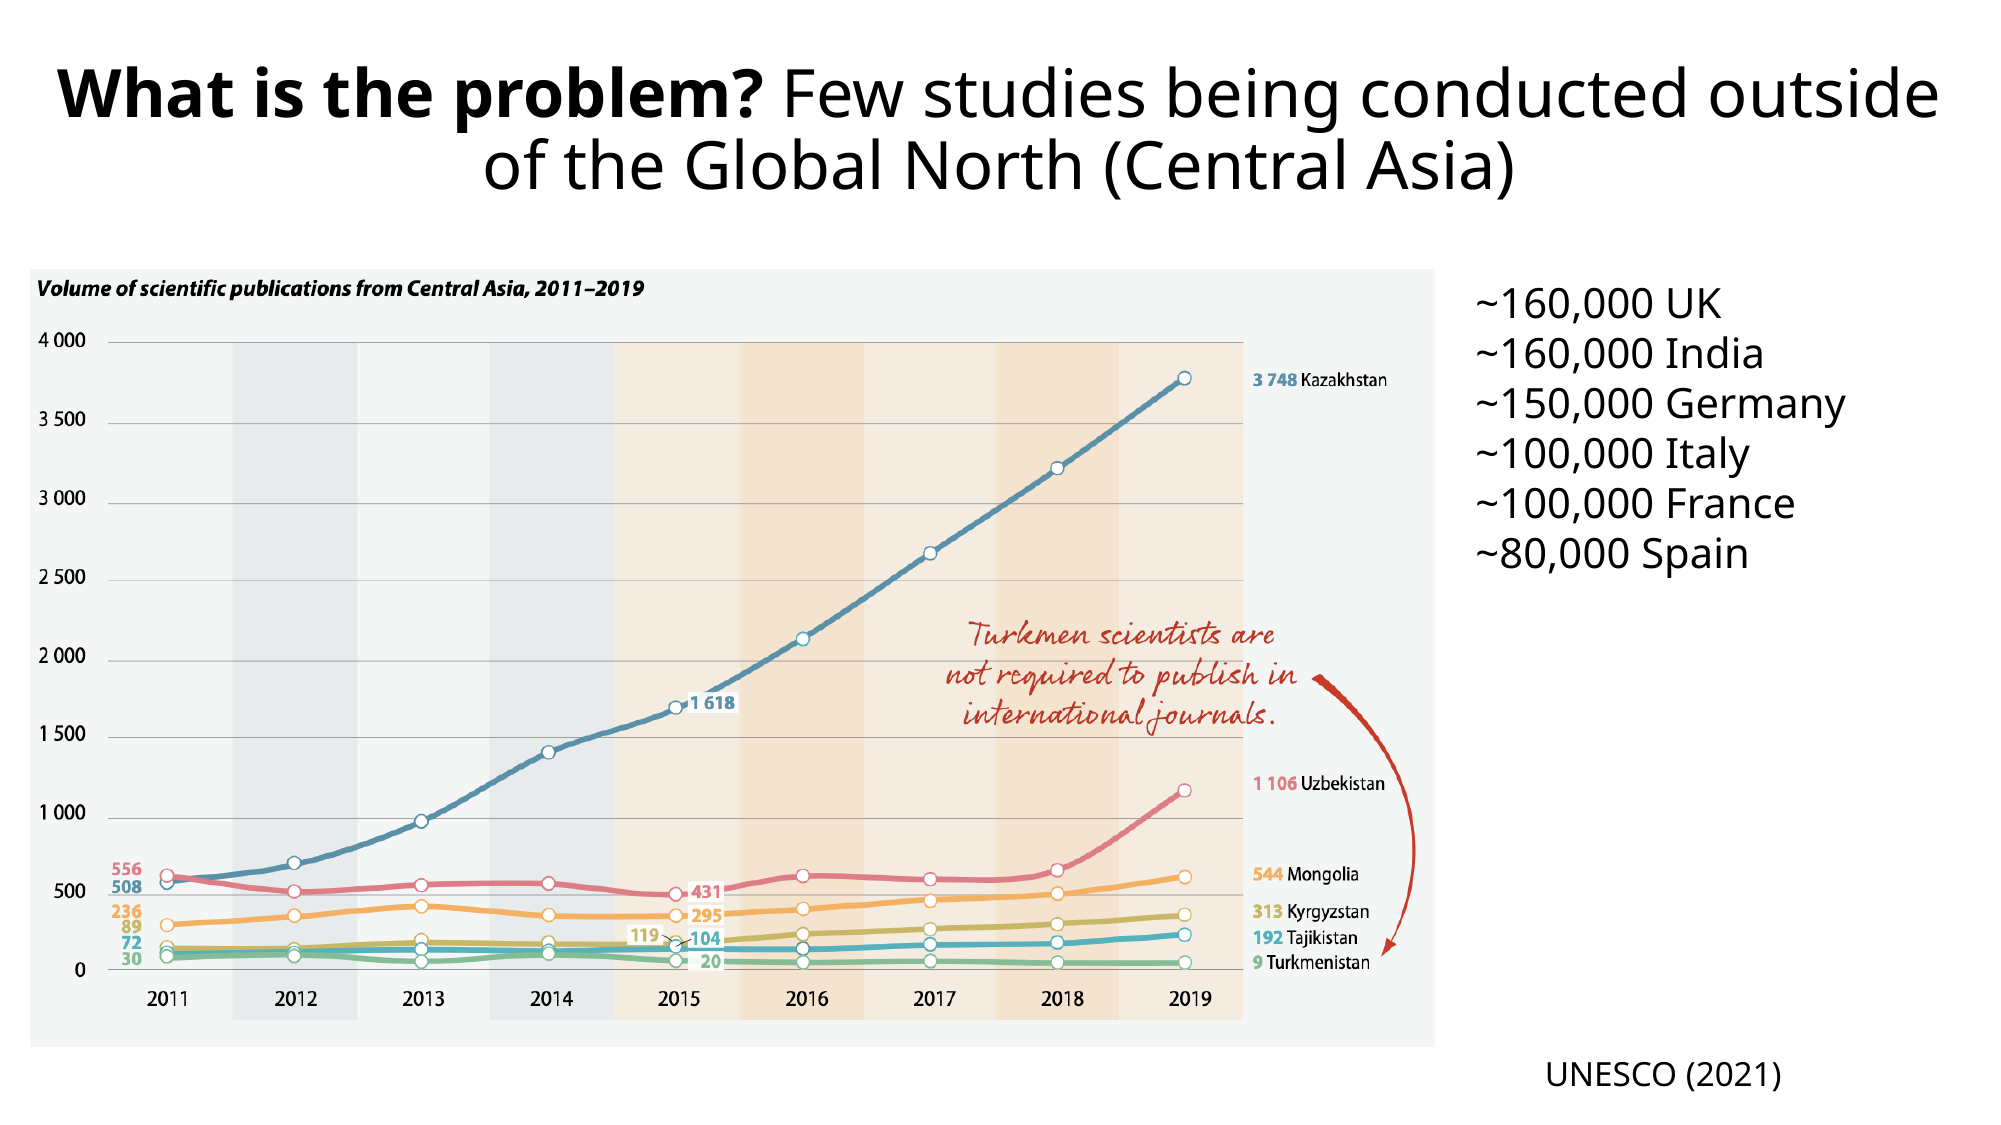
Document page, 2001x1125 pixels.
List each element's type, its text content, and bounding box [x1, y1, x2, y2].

title What is the problem? Few studies being conducted outside of the Global North (Central Asia) [17, 23, 1983, 241]
picture [30, 269, 1435, 1048]
text_box UNESCO (2021) [1267, 1045, 2000, 1101]
text_box ~160,000 UK ~160,000 India ~150,000 Germany ~100,000 Italy ~100,000 France ~80,000 Spain [1460, 269, 1861, 635]
